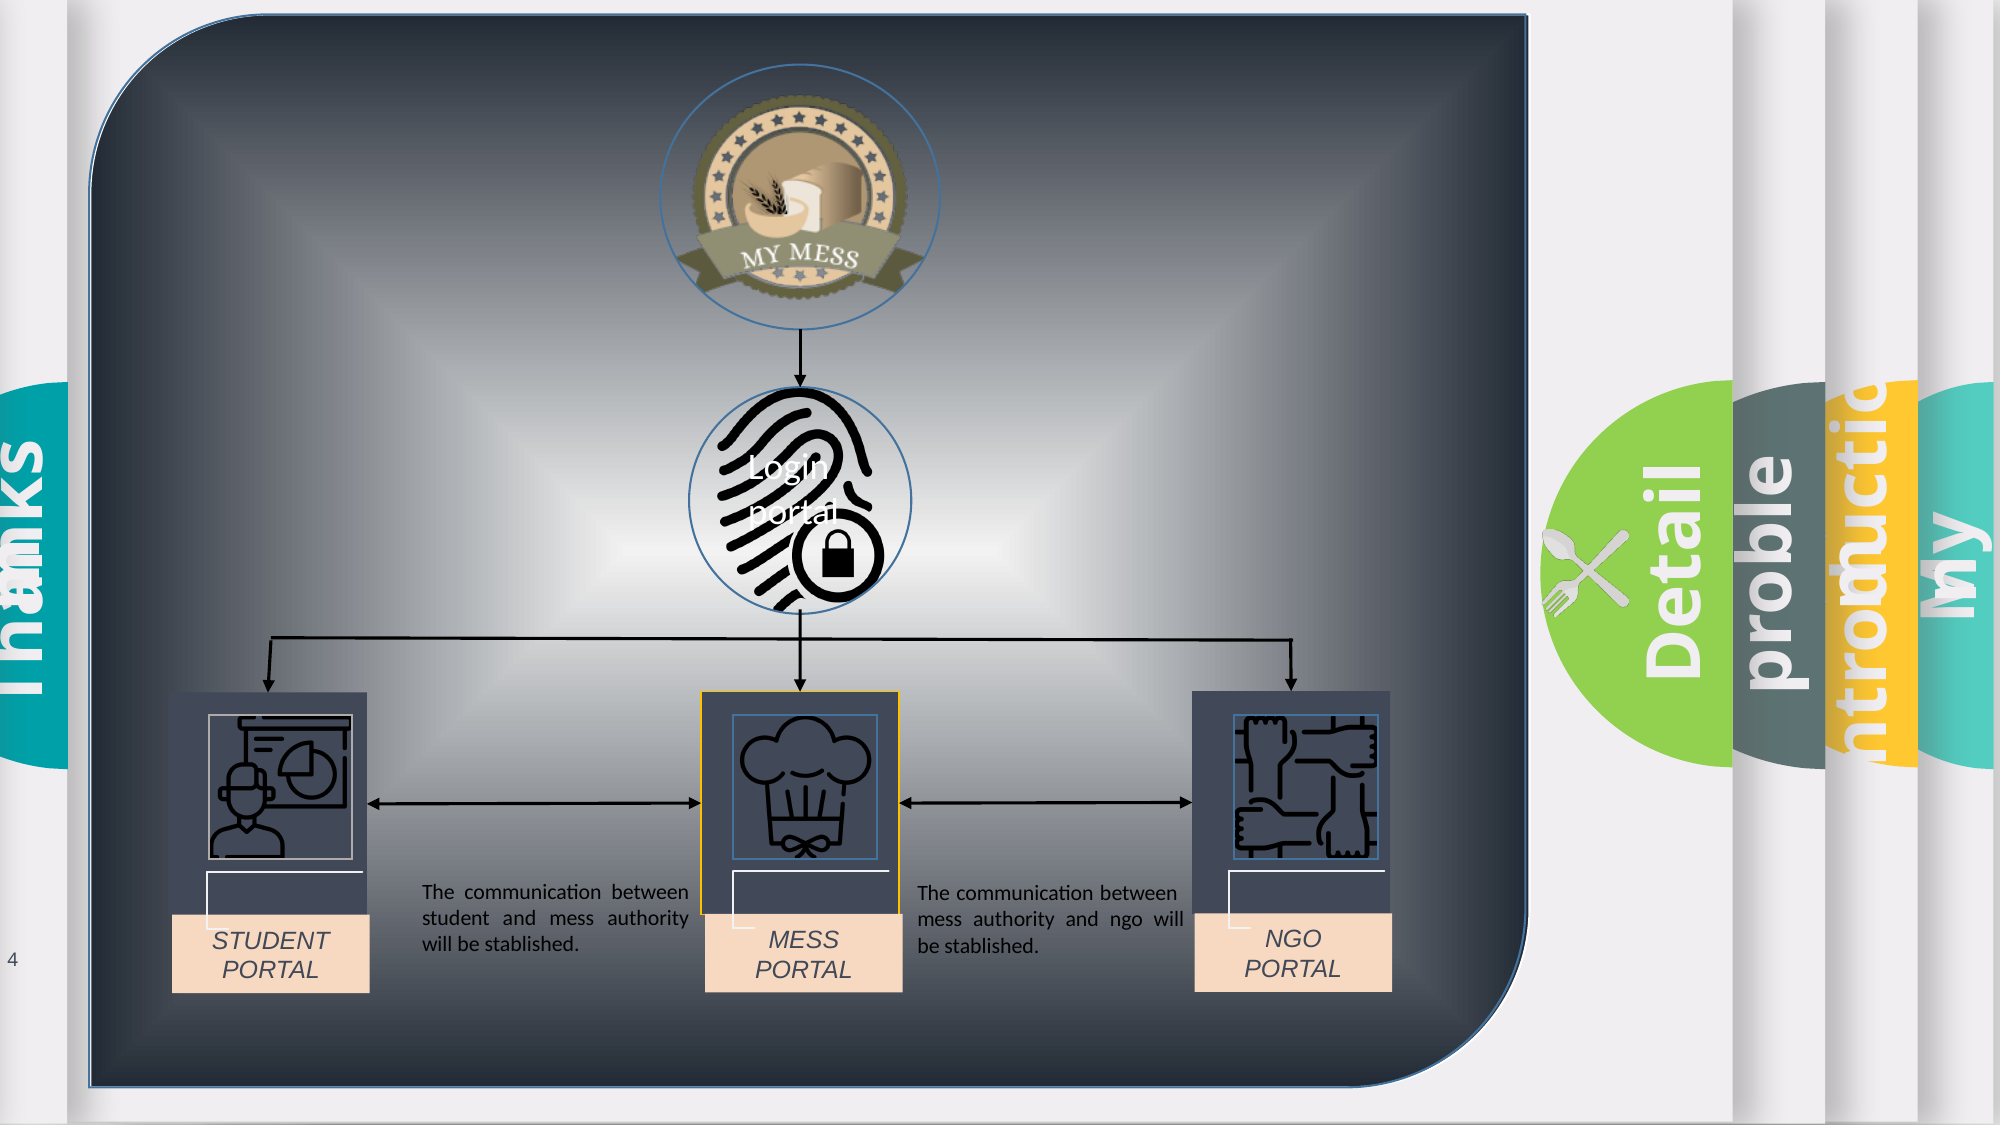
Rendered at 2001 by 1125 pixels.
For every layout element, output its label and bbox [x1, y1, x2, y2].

text_box [111, 0, 1826, 1124]
text_box [733, 871, 889, 929]
text_box [206, 872, 363, 930]
text_box [1826, 0, 1999, 1124]
text_box [1826, 0, 1918, 1122]
text_box [1228, 870, 1385, 928]
text_box [270, 637, 1294, 641]
text_box [0, 0, 68, 1124]
text_box [68, 0, 1733, 1122]
text_box [267, 640, 271, 693]
